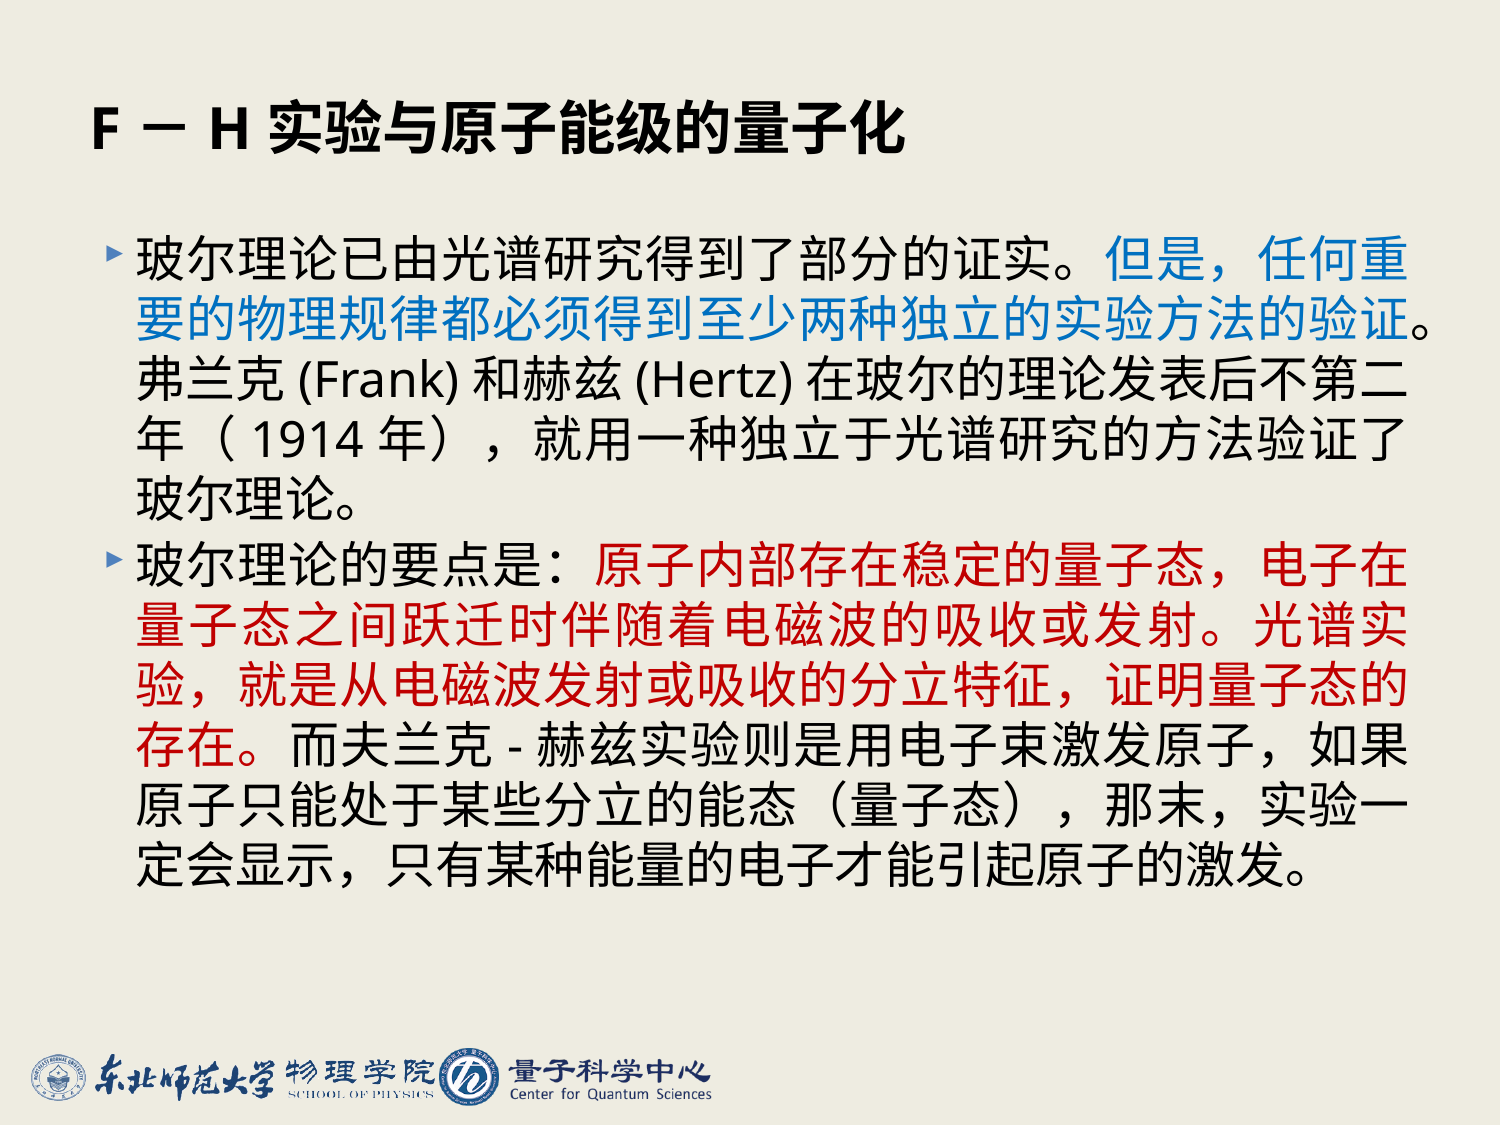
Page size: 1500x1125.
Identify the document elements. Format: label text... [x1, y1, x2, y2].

list 玻尔理论已由光谱研究得到了部分的证实。但是，任何重要的物理规律都必须得到至少两种独立的实验方法的验证。弗兰克(Frank)和赫兹(Hertz)在玻尔的理论发表后不第二年（1914年），就用一种独立于光谱研究的方法验证了玻尔理论。 玻尔理论的要点是：原子内部存在稳定的量子态，电子在量子态之间跃迁时伴随着电磁波的吸收或发射。光谱实验，就是从电磁波发射或吸收的分立特征，证明量子态的存在。而夫兰克-赫兹实验则是用电子束激发原子，如果原子只能处于某些分立的能态（量子态），那末，实验一定会显示，只有某种能量的电子才能引起原子的激发。 [75, 219, 1425, 963]
picture [20, 1046, 719, 1108]
title F－H实验与原子能级的量子化 [75, 45, 1425, 209]
